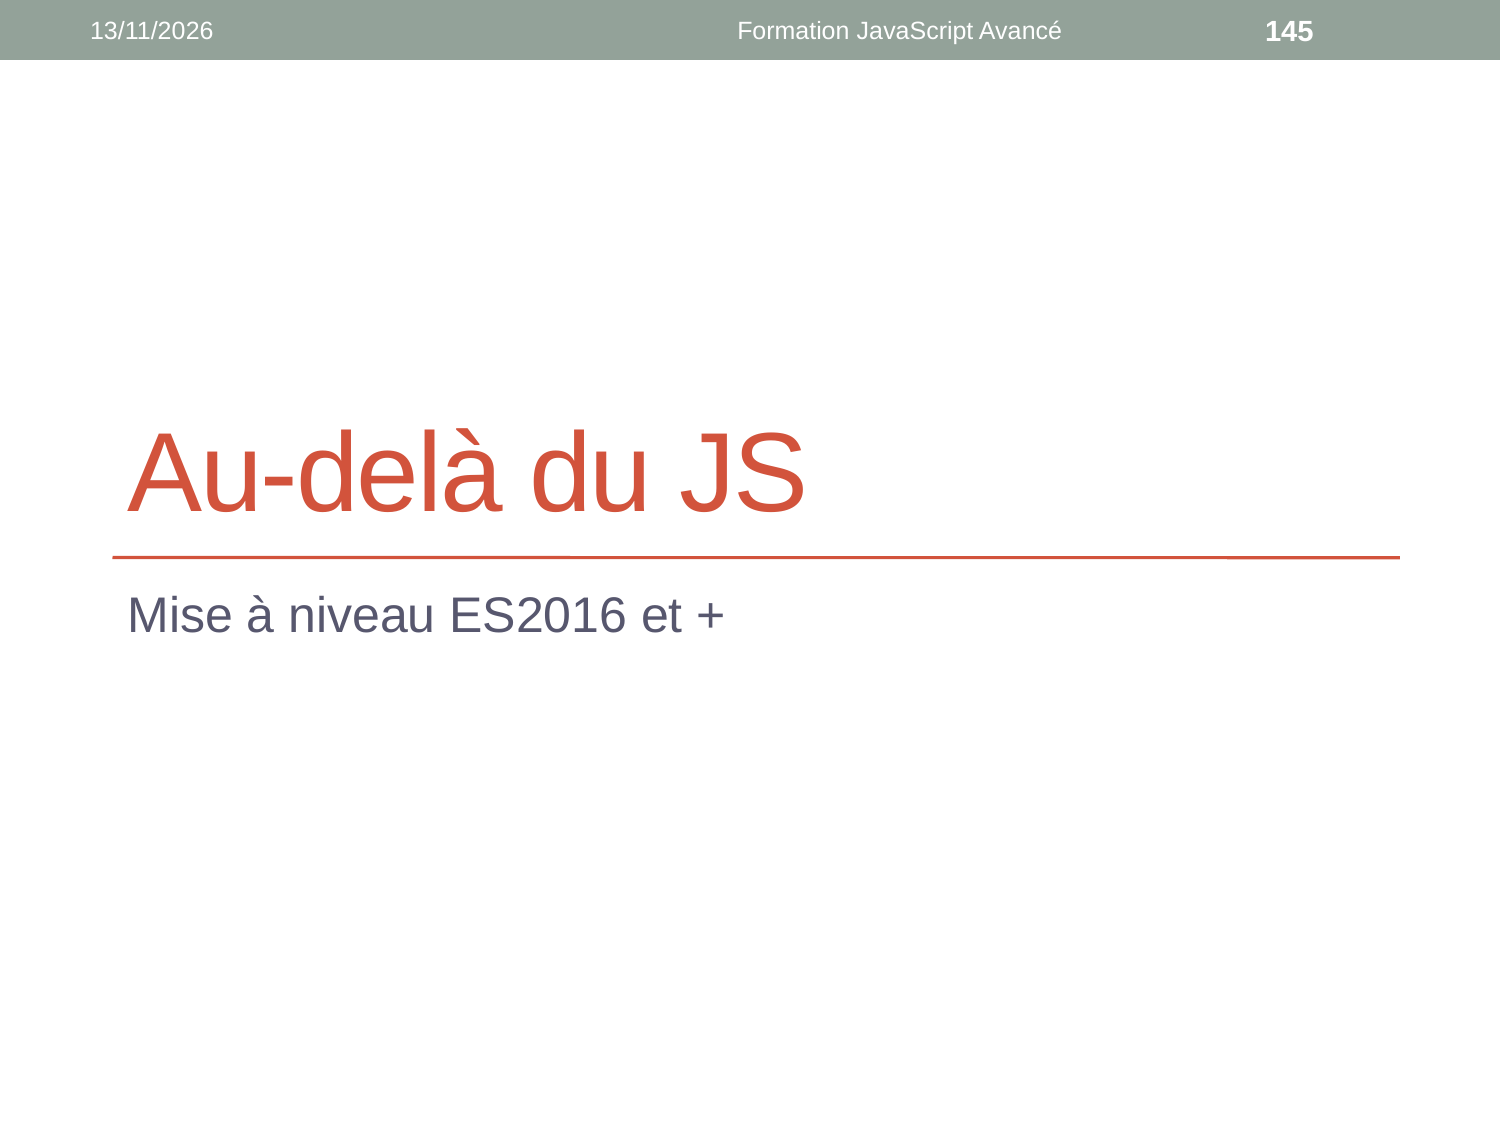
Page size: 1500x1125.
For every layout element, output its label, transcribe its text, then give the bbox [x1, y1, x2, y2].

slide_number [75, 3, 550, 57]
subtitle Mise à niveau ES2016 et + [112, 575, 1163, 863]
footer Formation JavaScript Avancé [562, 3, 1238, 57]
title Au-delà du JS [112, 224, 1400, 542]
slide_number 145 [1250, 3, 1425, 57]
